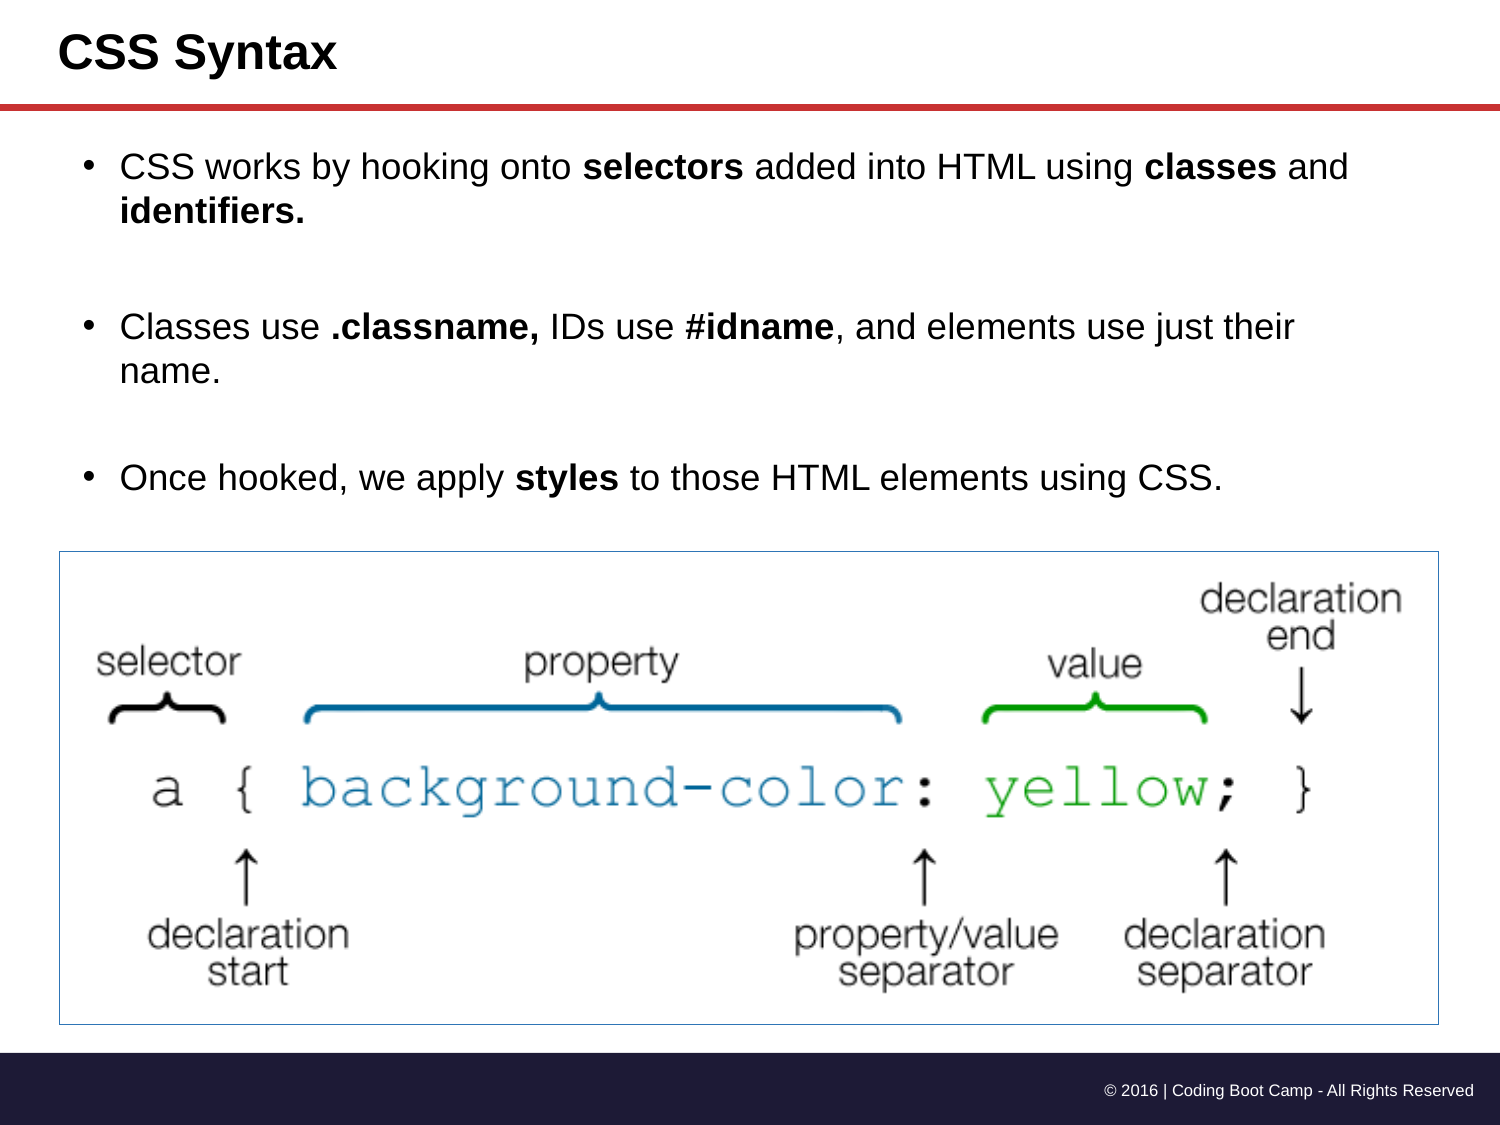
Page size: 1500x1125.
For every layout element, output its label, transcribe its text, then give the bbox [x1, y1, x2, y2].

text_box CSS works by hooking onto selectors added into HTML using classes and identifiers. Classes use .classname, IDs use #idname, and elements use just their name. Once hooked, we apply styles to those HTML elements using CSS. [74, 135, 1413, 551]
picture [58, 551, 1439, 1026]
title CSS Syntax [49, 0, 948, 108]
